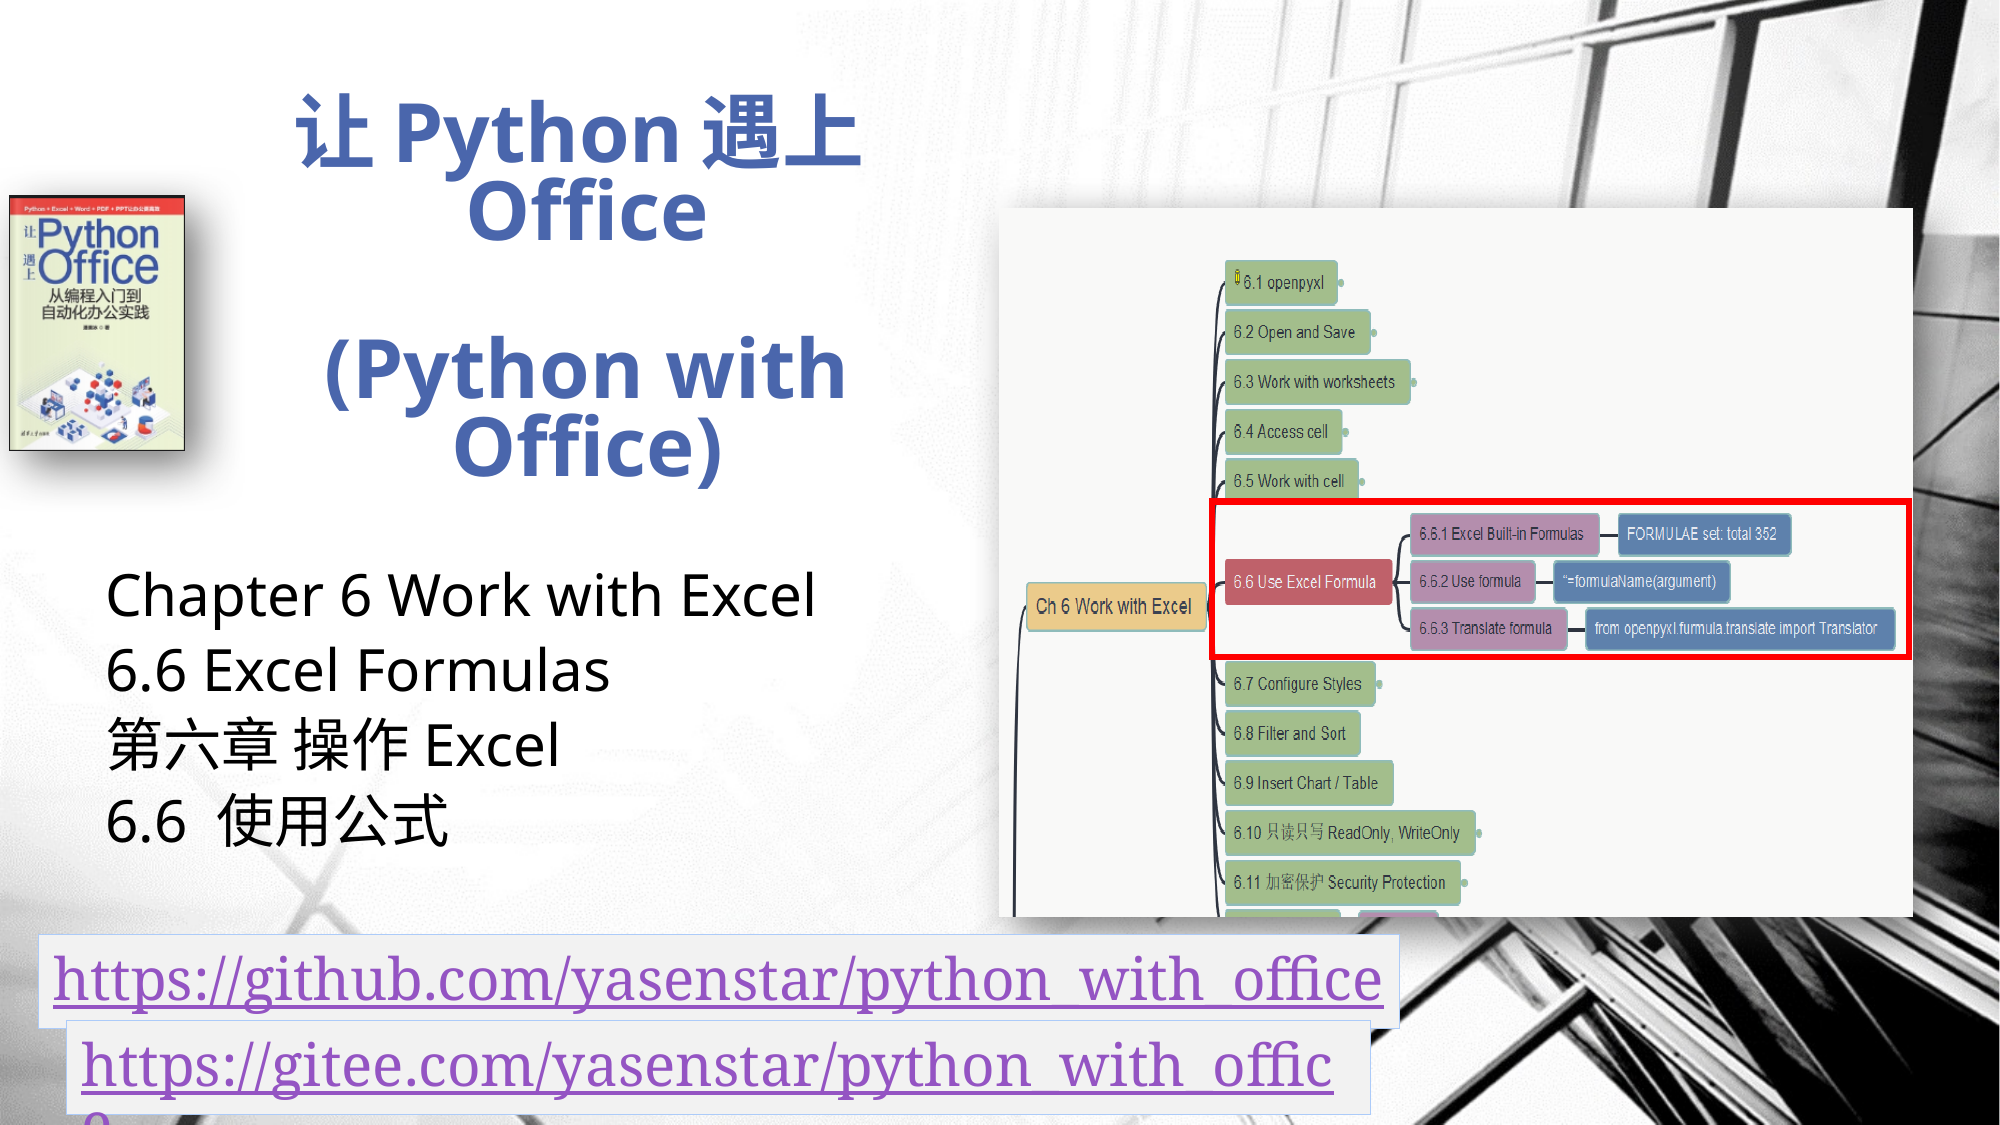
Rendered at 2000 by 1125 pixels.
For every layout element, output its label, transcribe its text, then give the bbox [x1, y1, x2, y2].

title 让Python遇上Office (Python with Office) [174, 87, 1000, 500]
text_box https://github.com/yasenstar/python_with_office [38, 934, 1400, 1029]
picture [0, 0, 2000, 1125]
text_box https://gitee.com/yasenstar/python_with_office [66, 1020, 1371, 1115]
subtitle Chapter 6 Work with Excel 6.6 Excel Formulas 第六章 操作Excel 6.6 使用公式 [90, 558, 999, 917]
